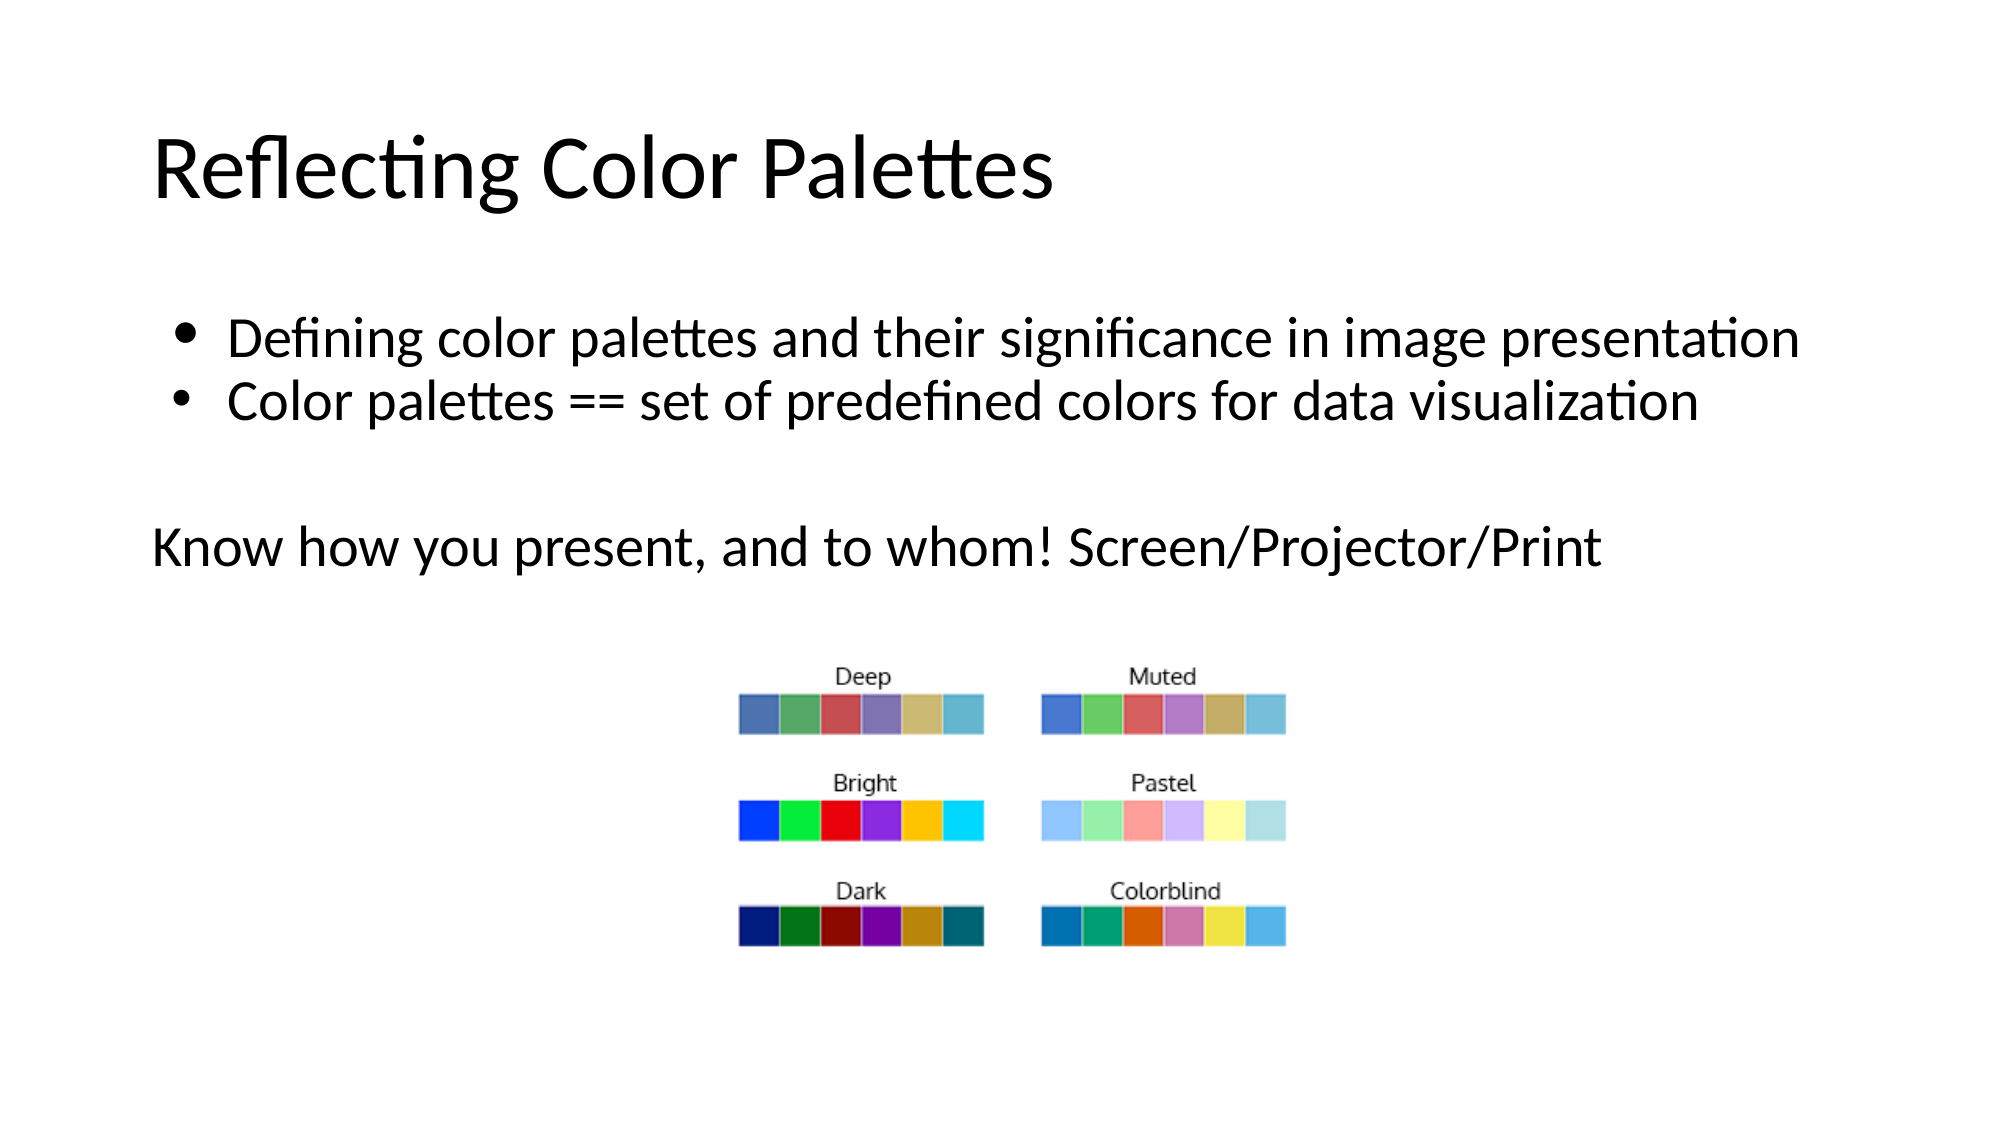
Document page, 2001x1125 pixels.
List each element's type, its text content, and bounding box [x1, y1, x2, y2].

picture [648, 602, 1352, 1014]
title Reflecting Color Palettes [137, 59, 1863, 278]
list Defining color palettes and their significance in image presentation Color palettes == set of predefined colors for data visualization Know how you present, and to whom! Screen/Projector/Print [137, 299, 1863, 1014]
